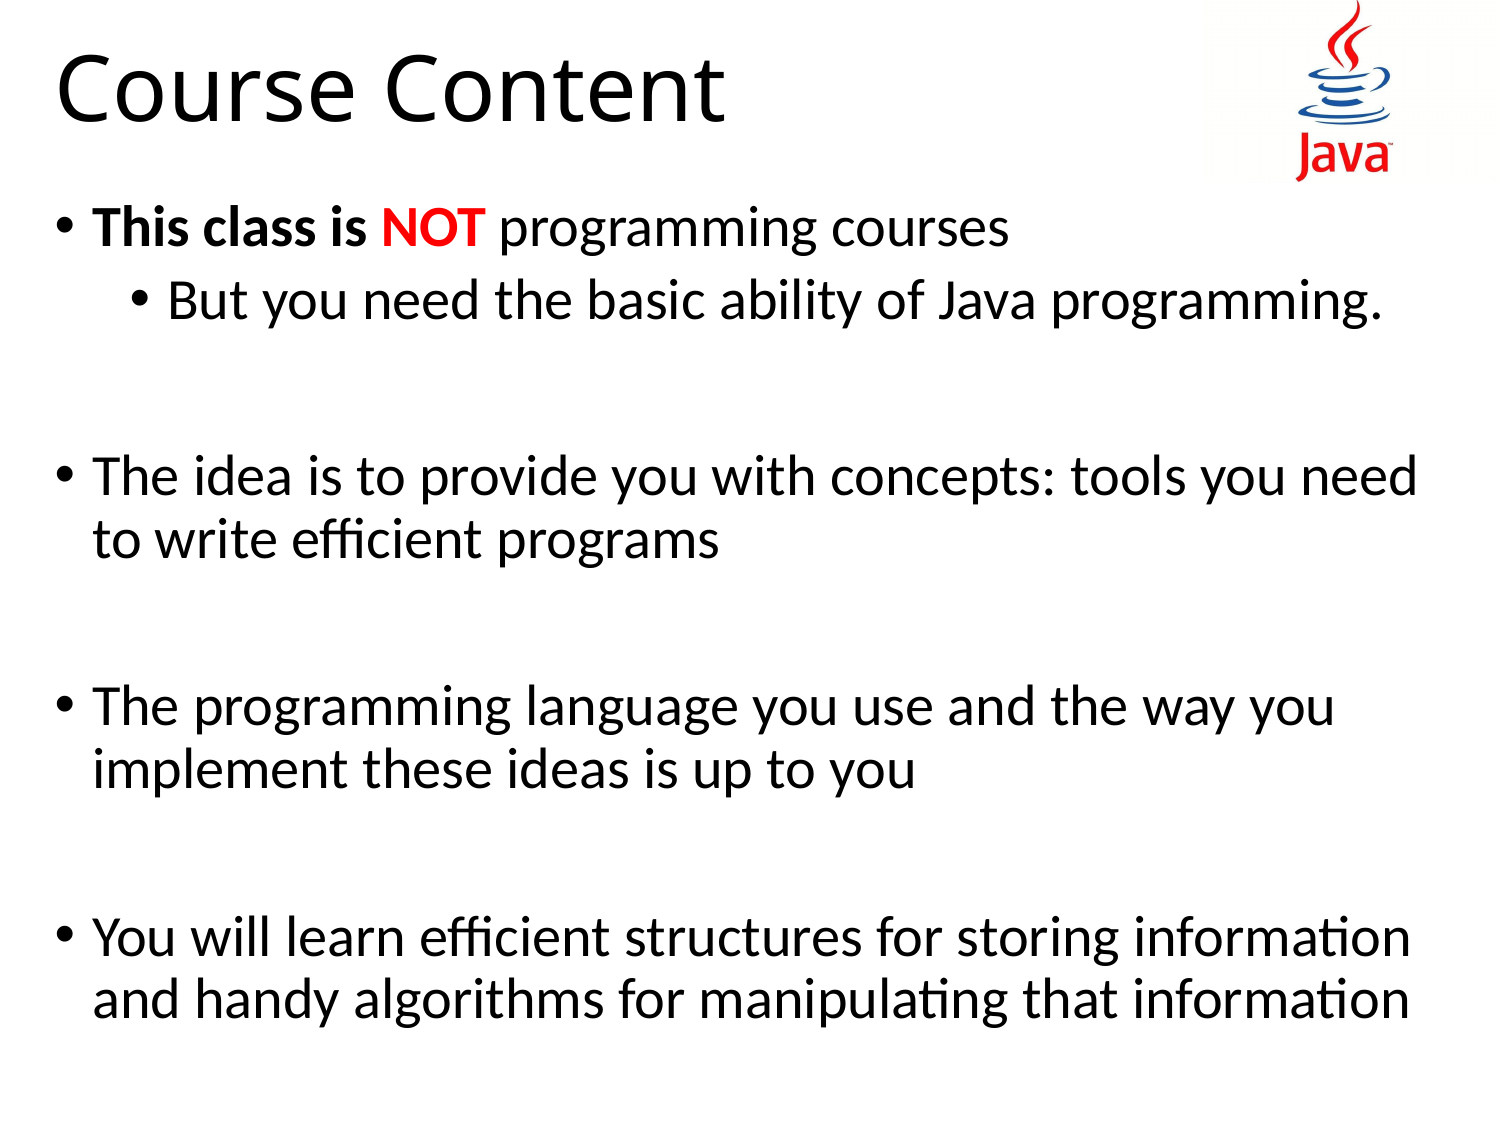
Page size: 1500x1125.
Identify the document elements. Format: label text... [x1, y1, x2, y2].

picture [1202, 0, 1500, 183]
list This class is NOT programming courses But you need the basic ability of Java programming. The idea is to provide you with concepts: tools you need to write efficient programs The programming language you use and the way you implement these ideas is up to you You will learn efficient structures for storing information and handy algorithms for manipulating that information [39, 188, 1461, 1085]
title Course Content [39, 22, 1202, 161]
